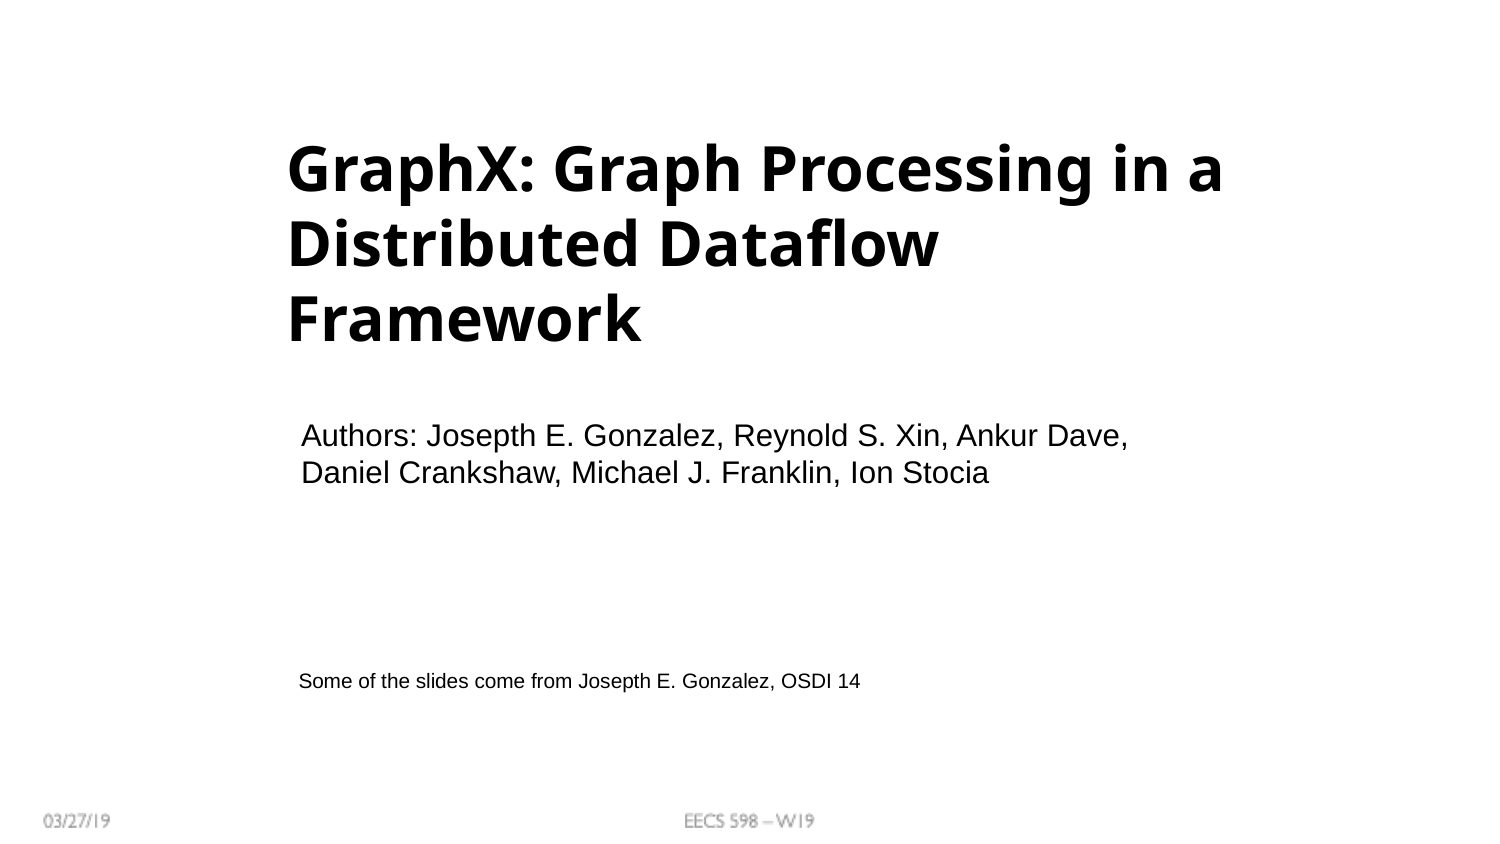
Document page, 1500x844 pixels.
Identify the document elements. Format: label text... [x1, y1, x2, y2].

picture [32, 799, 371, 844]
picture [496, 799, 1004, 844]
text_box GraphX: Graph Processing in a Distributed Dataflow Framework [270, 113, 1282, 388]
text_box Authors: Josepth E. Gonzalez, Reynold S. Xin, Ankur Dave, Daniel Crankshaw, Michael J. Franklin, Ion Stocia [285, 400, 1174, 548]
text_box Some of the slides come from Josepth E. Gonzalez, OSDI 14 [283, 652, 1172, 800]
